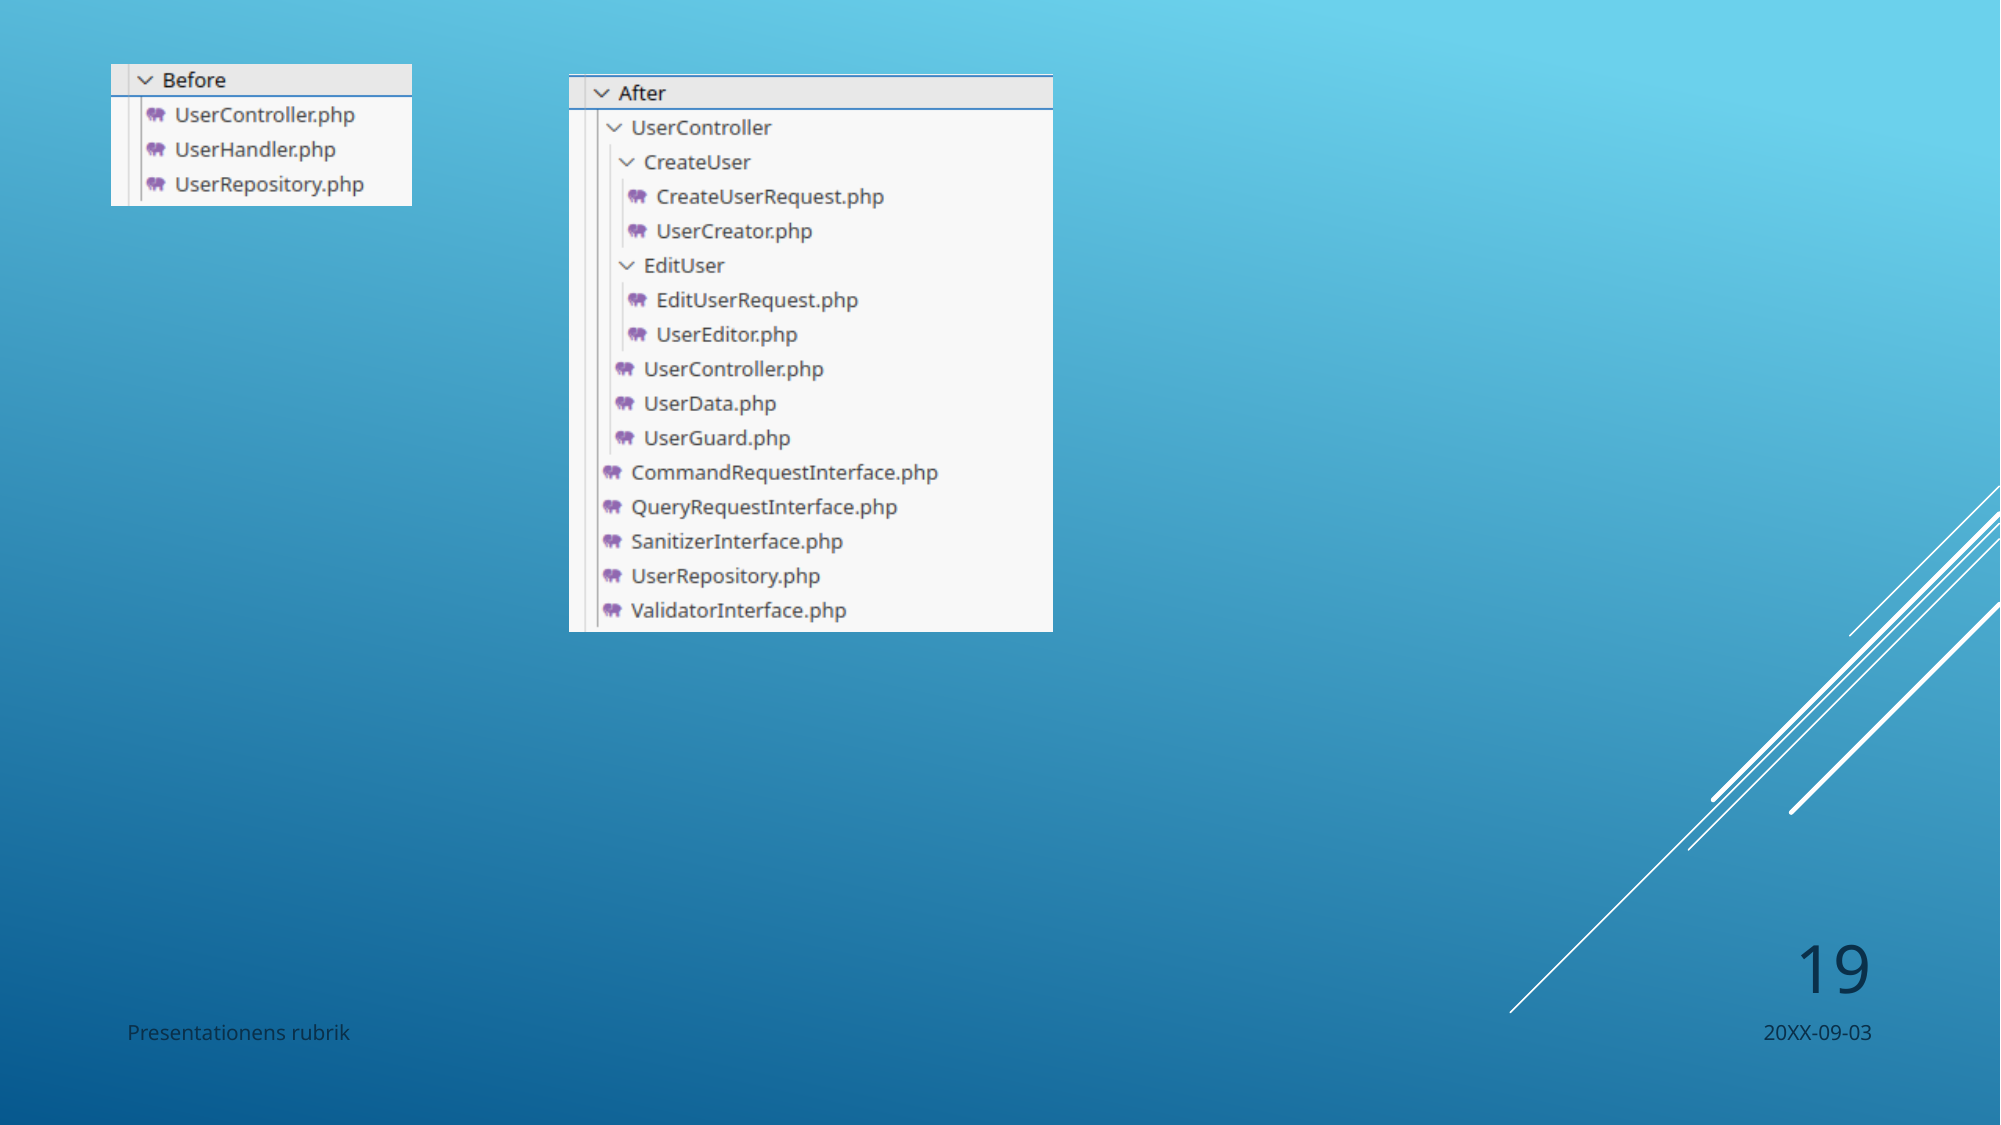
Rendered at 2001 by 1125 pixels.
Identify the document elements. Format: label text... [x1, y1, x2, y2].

slide_number 19 [1700, 915, 1888, 1025]
footer Presentationens rubrik [112, 1012, 1350, 1073]
picture [568, 74, 1053, 632]
picture [111, 64, 413, 206]
slide_number 20XX-09-03 [1624, 1012, 1888, 1073]
